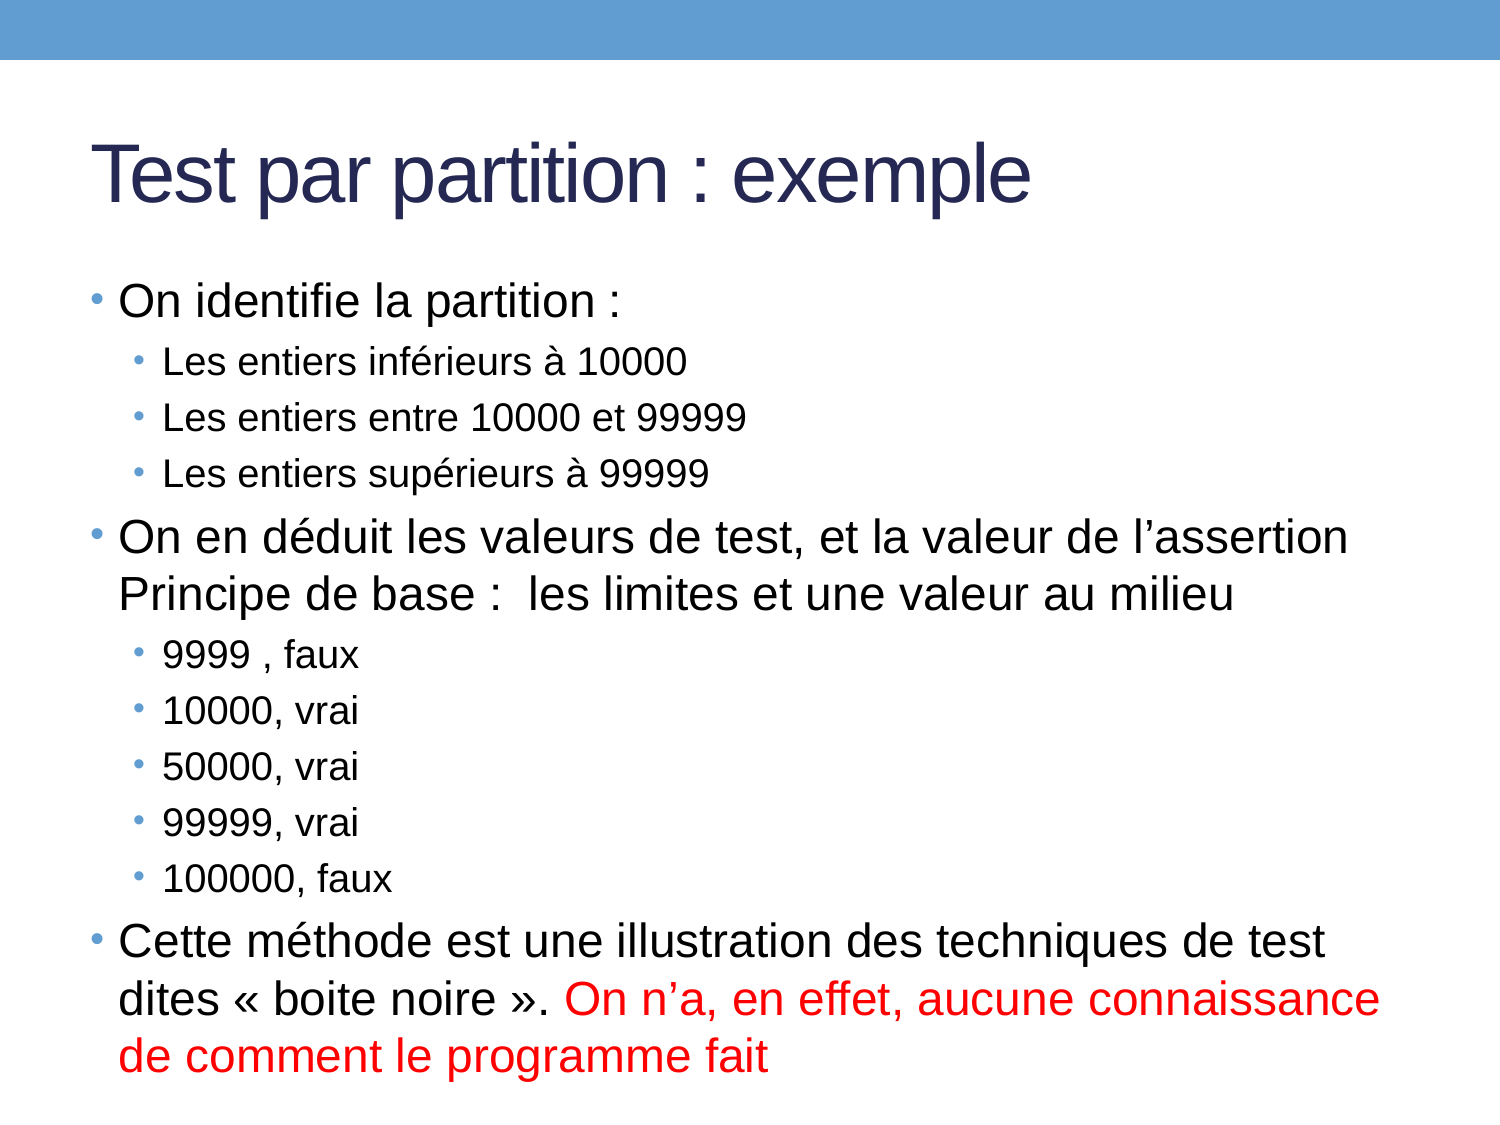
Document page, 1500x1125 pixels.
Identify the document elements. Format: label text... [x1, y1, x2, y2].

title Test par partition : exemple [75, 87, 1425, 250]
list On identifie la partition : Les entiers inférieurs à 10000 Les entiers entre 10000 et 99999 Les entiers supérieurs à 99999 On en déduit les valeurs de test, et la valeur de l’assertion Principe de base : les limites et une valeur au milieu 9999 , faux 10000, vrai 50000, vrai 99999, vrai 100000, faux Cette méthode est une illustration des techniques de test dites « boite noire ». On n’a, en effet, aucune connaissance de comment le programme fait [75, 262, 1447, 1094]
